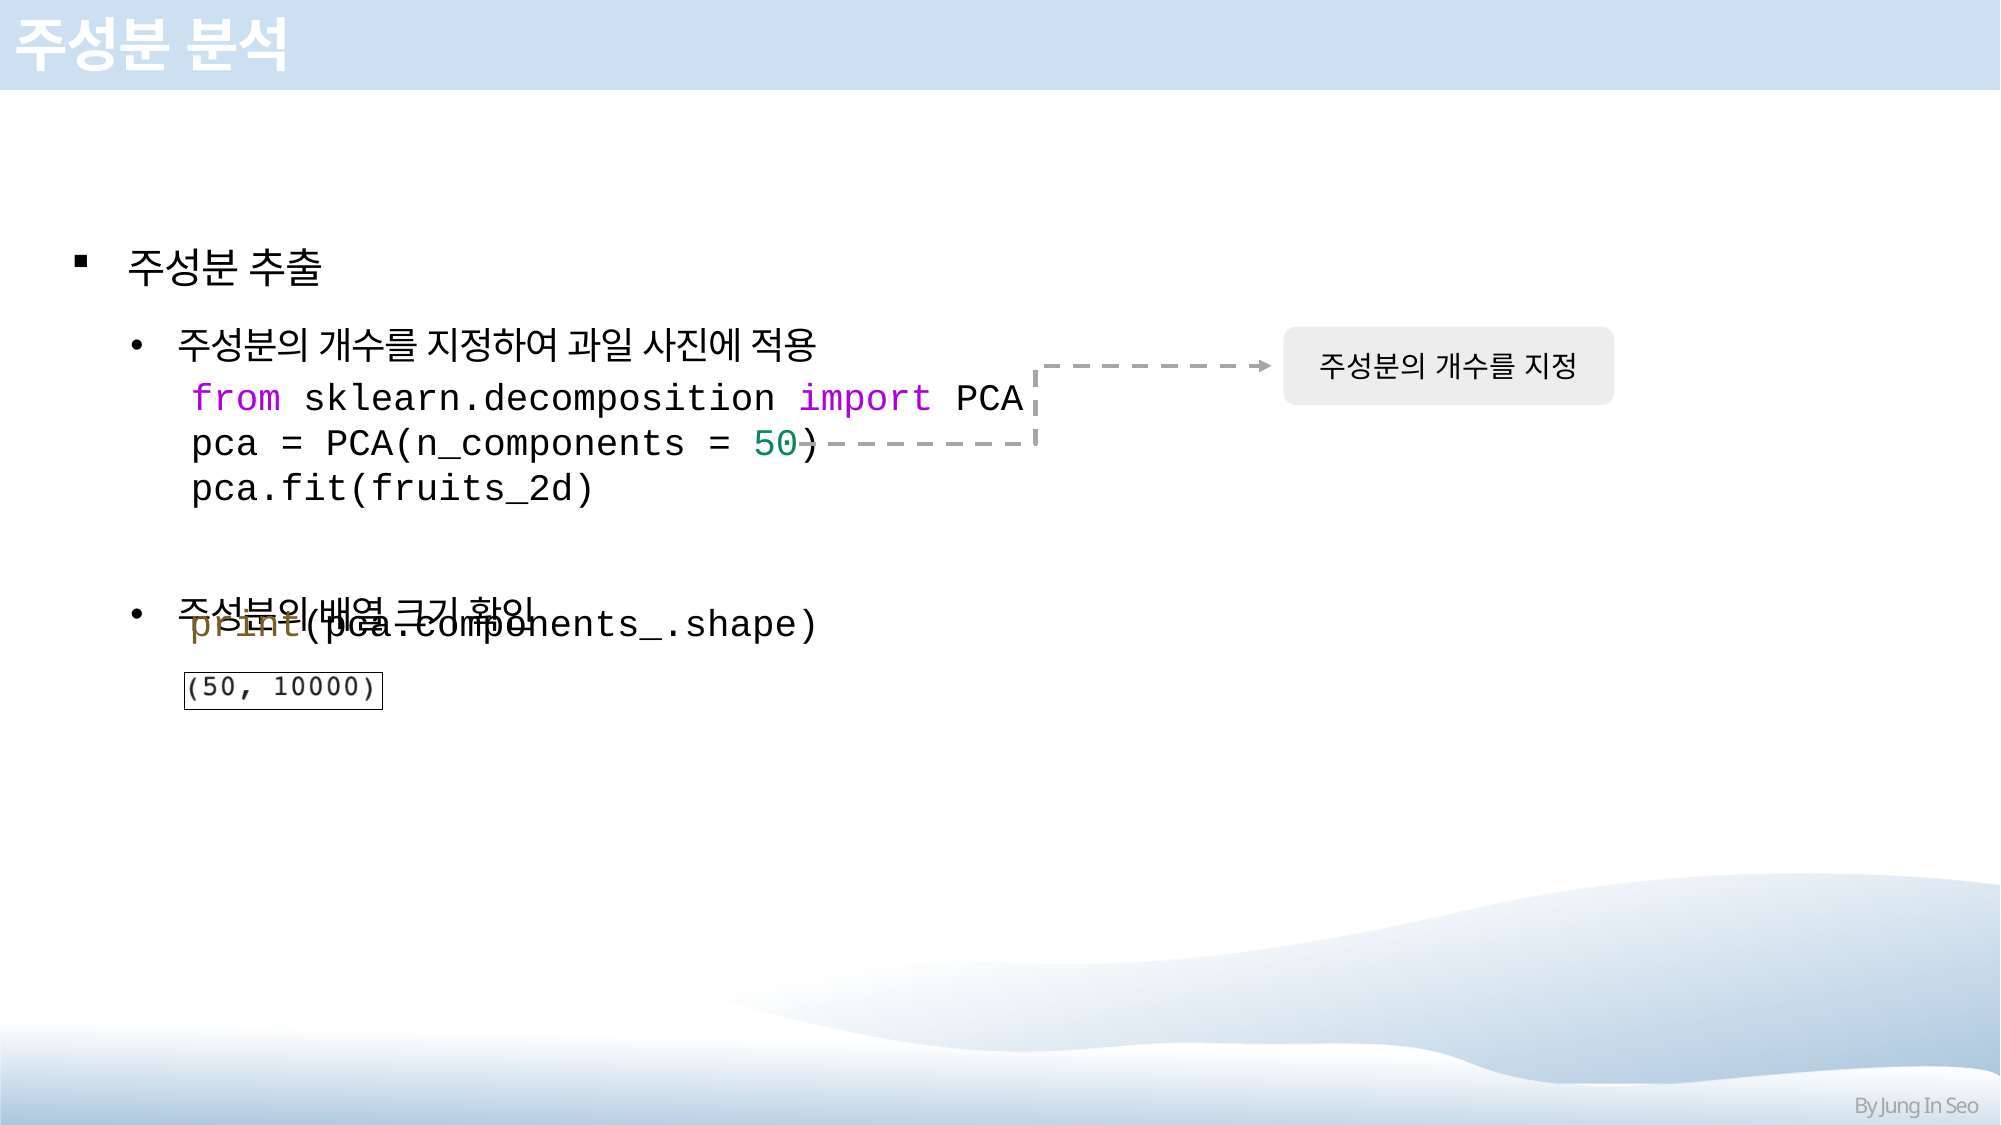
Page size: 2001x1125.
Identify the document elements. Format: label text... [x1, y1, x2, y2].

picture [184, 672, 384, 711]
text_box from sklearn.decomposition import PCA pca = PCA(n_components = 50) pca.fit(fruits_2d) [175, 365, 1039, 561]
text_box 주성분의 개수를 지정 [1281, 324, 1617, 408]
text_box print(pca.components_.shape) [174, 591, 835, 652]
list 주성분 추출 주성분의 개수를 지정하여 과일 사진에 적용 주성분의 배열 크기 확인 [56, 209, 1945, 988]
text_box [798, 365, 1272, 445]
title 주성분 분석 [0, 0, 941, 90]
